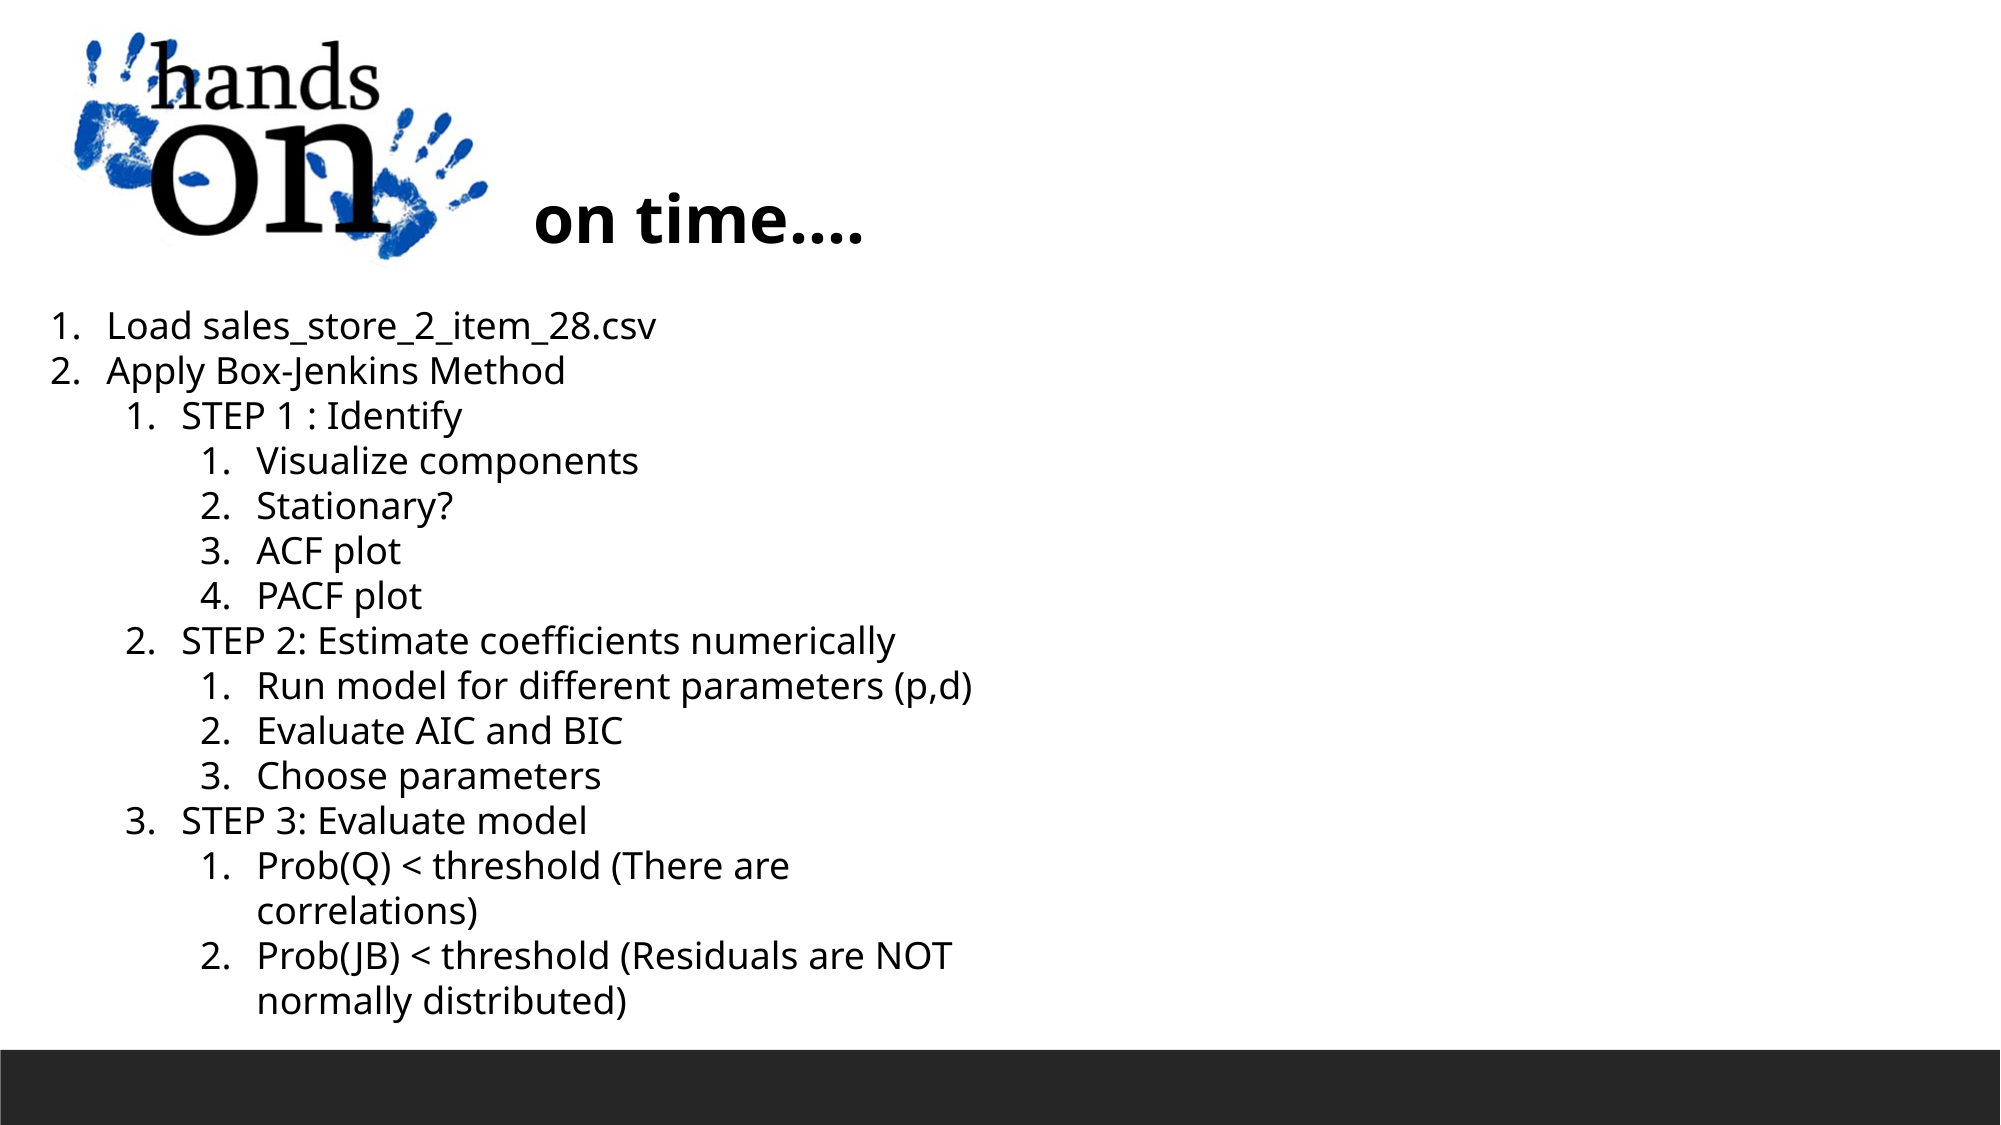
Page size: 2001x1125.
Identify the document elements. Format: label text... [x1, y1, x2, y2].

text_box on time…. Load sales_store_2_item_28.csv Apply Box-Jenkins Method STEP 1 : Identify Visualize components Stationary? ACF plot PACF plot STEP 2: Estimate coefficients numerically Run model for different parameters (p,d) Evaluate AIC and BIC Choose parameters STEP 3: Evaluate model Prob(Q) < threshold (There are correlations) Prob(JB) < threshold (Residuals are NOT normally distributed) [35, 169, 1000, 1075]
picture [54, 10, 507, 293]
